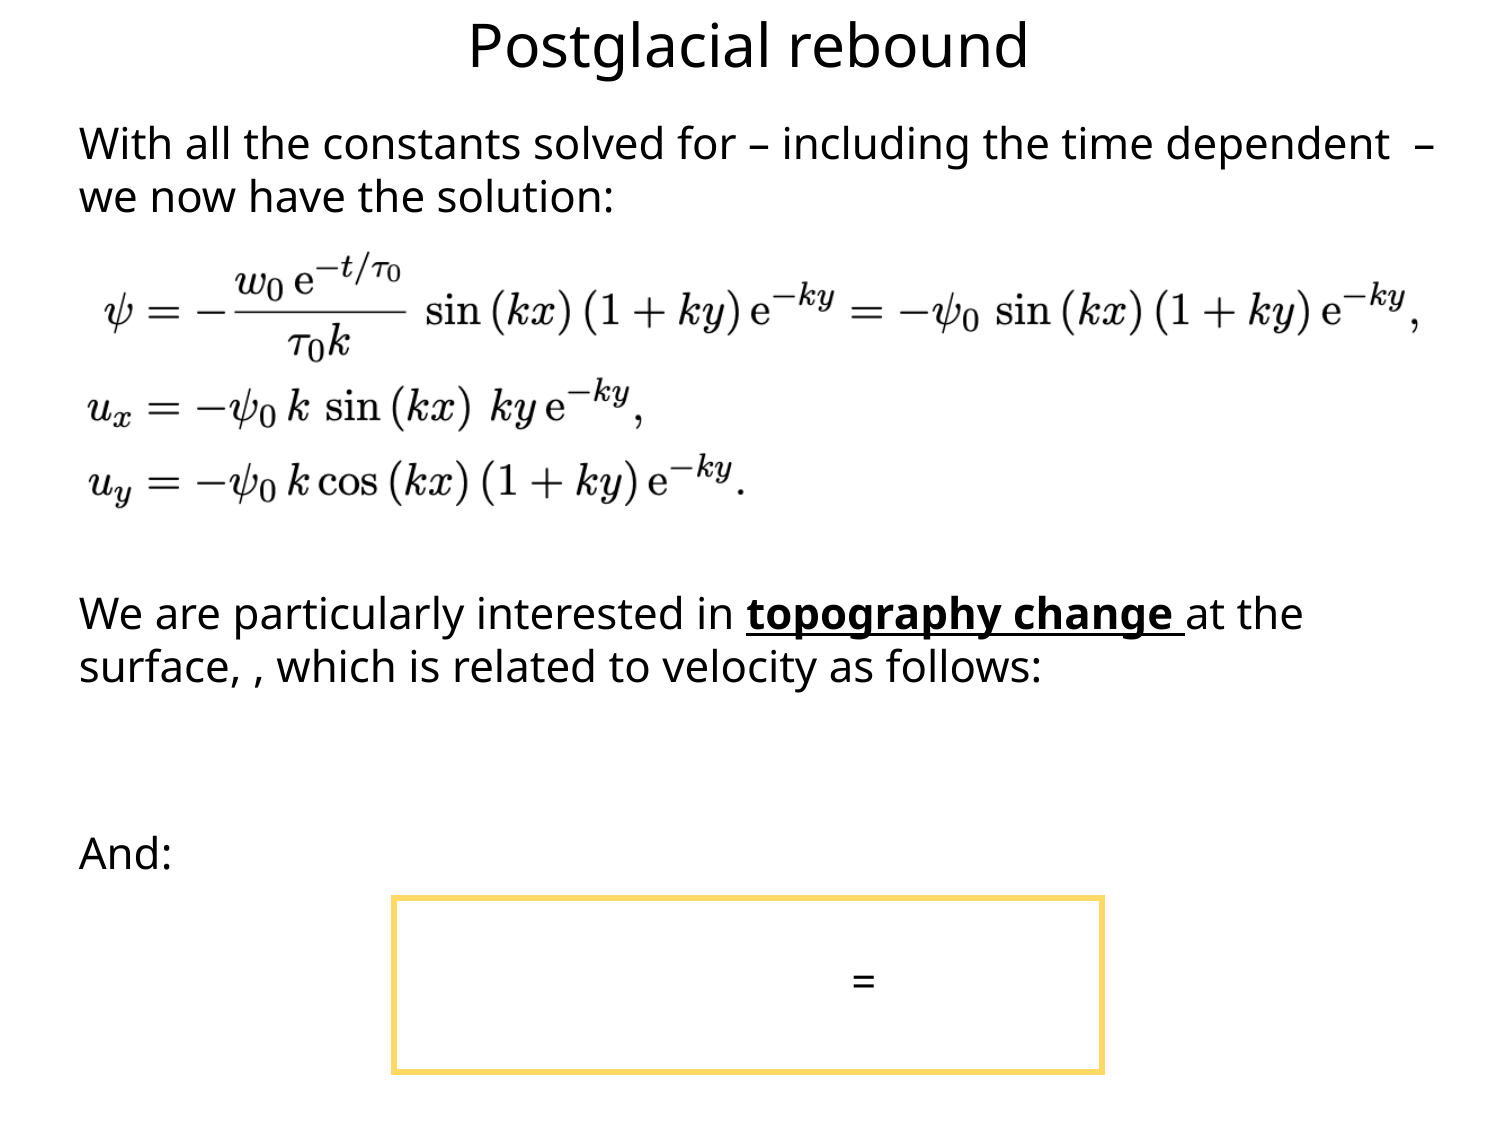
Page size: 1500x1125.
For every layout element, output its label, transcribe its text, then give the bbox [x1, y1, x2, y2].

picture [54, 244, 1478, 549]
text_box [393, 897, 1103, 1073]
text_box Postglacial rebound [0, 0, 1500, 88]
